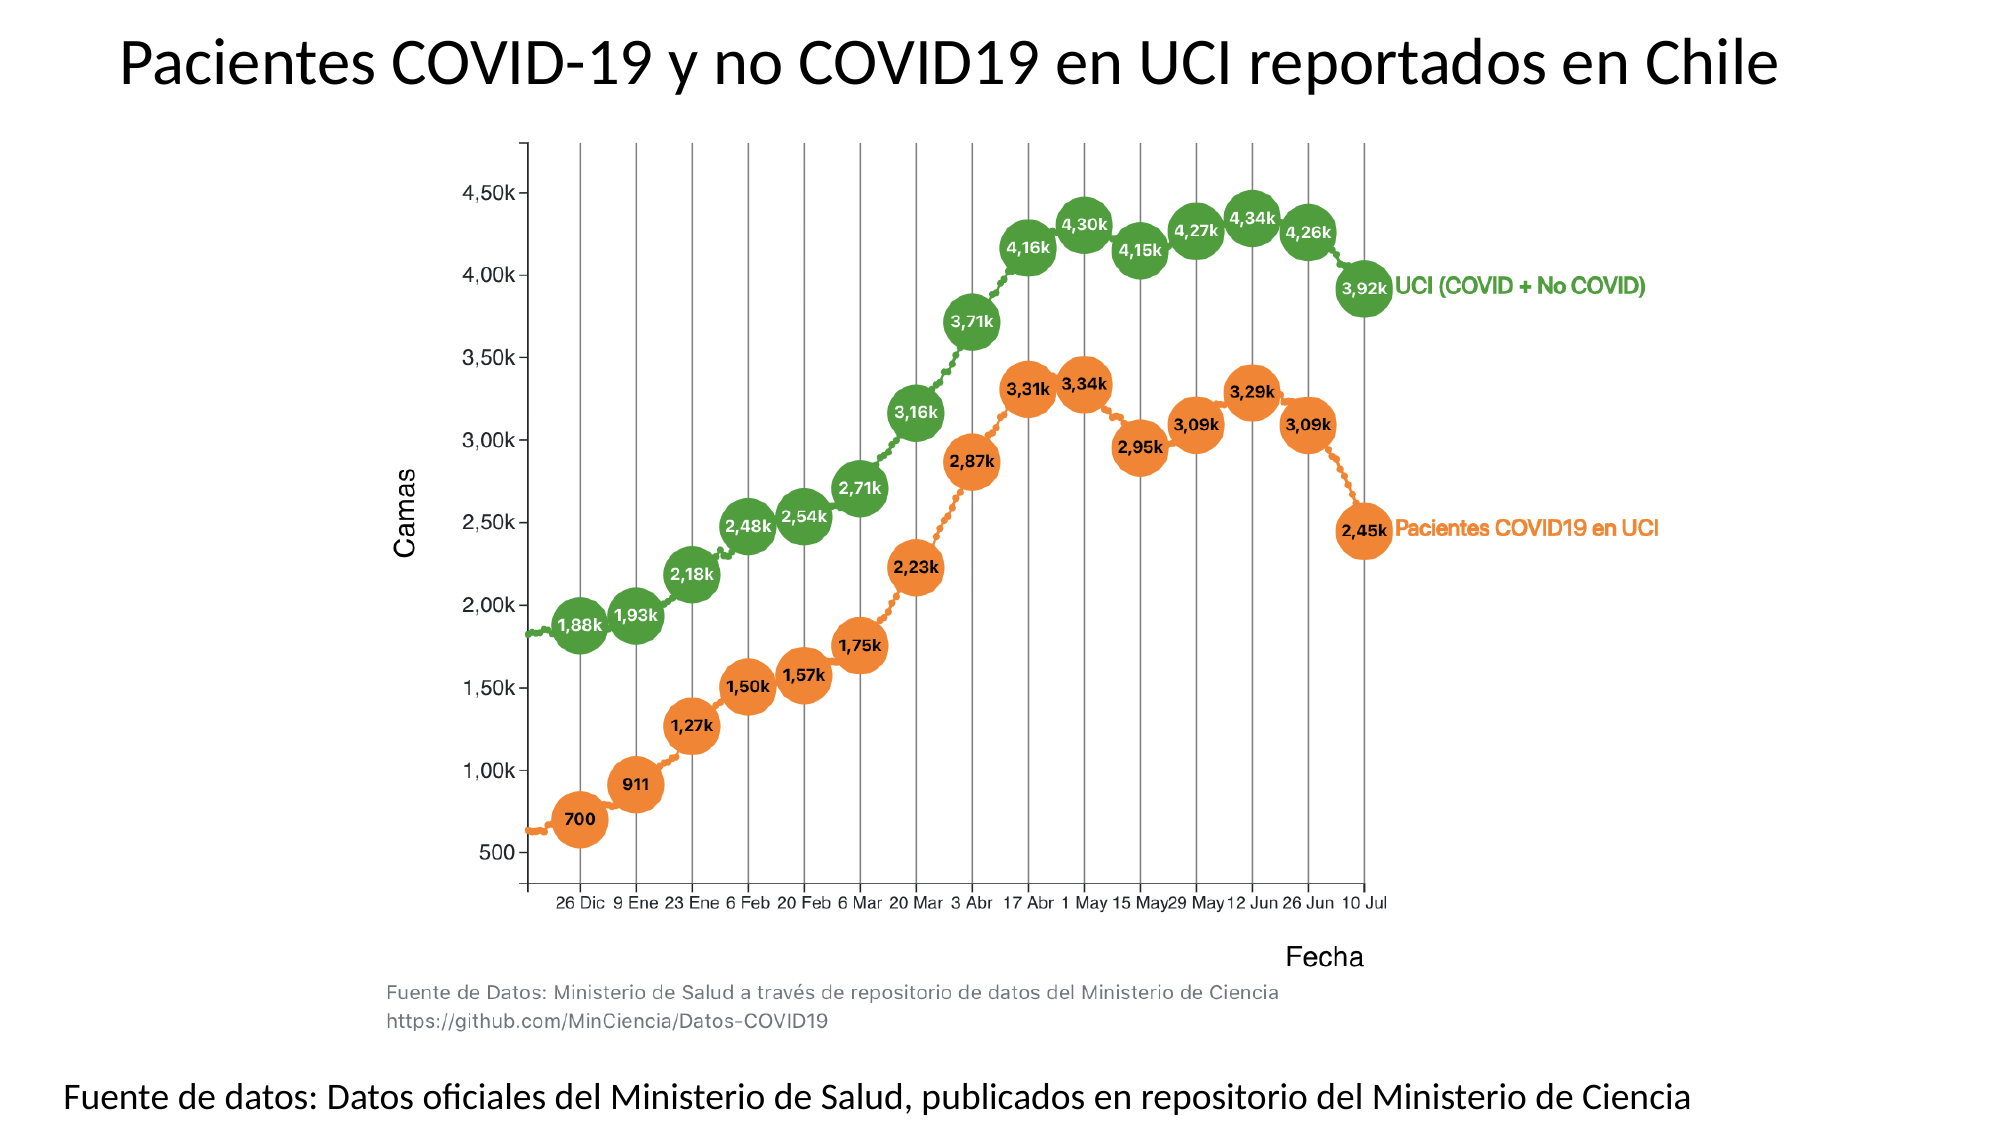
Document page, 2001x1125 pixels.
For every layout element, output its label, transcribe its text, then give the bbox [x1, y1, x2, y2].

picture [373, 130, 1689, 1038]
text_box Pacientes COVID-19 y no COVID19 en UCI reportados en Chile [104, 10, 1811, 106]
